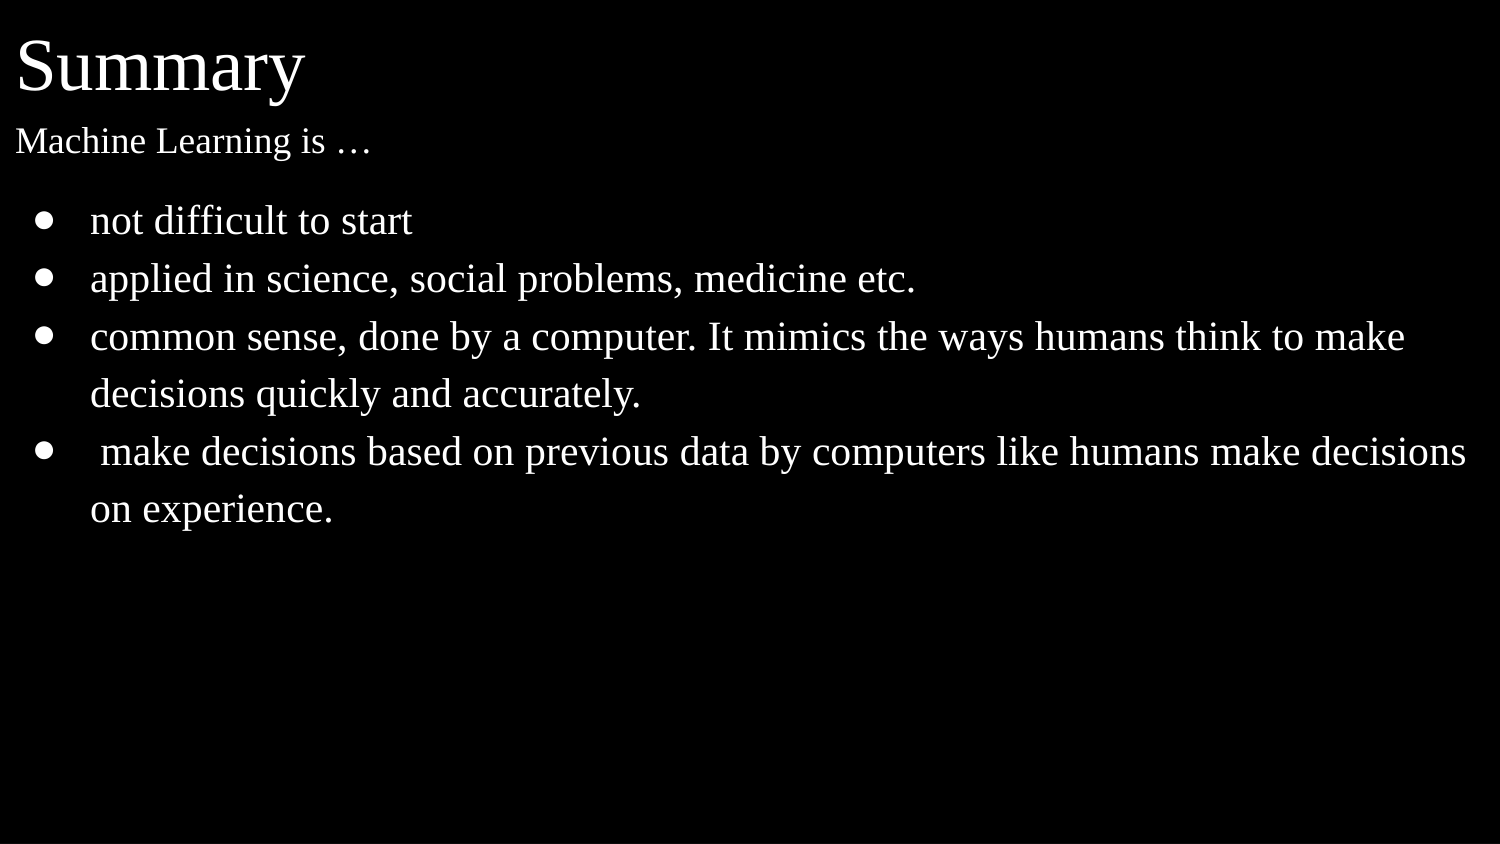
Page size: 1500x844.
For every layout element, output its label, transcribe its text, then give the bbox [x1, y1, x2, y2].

list Machine Learning is … not difficult to start applied in science, social problems, medicine etc. common sense, done by a computer. It mimics the ways humans think to make decisions quickly and accurately. make decisions based on previous data by computers like humans make decisions on experience. [0, 94, 1500, 844]
title Summary [0, 0, 1500, 94]
